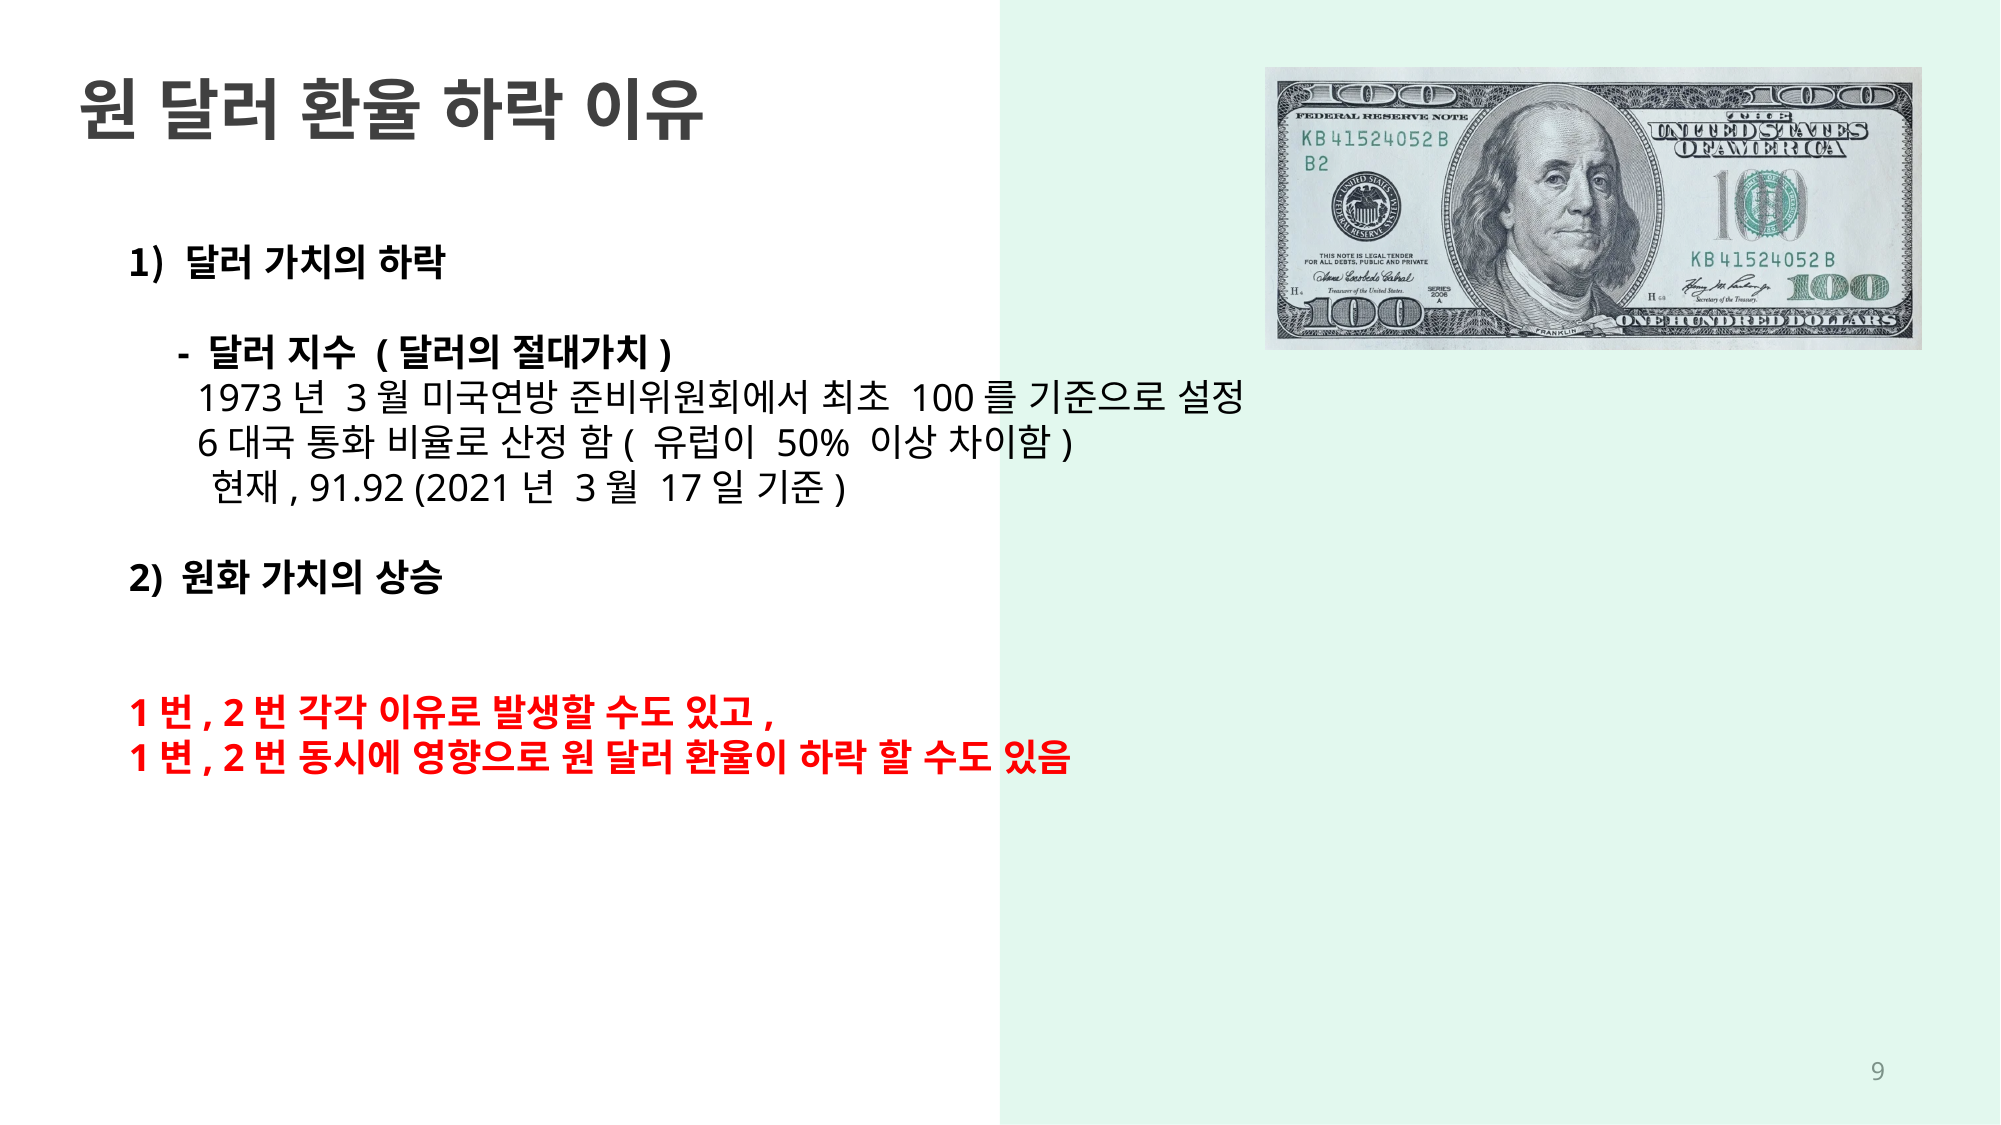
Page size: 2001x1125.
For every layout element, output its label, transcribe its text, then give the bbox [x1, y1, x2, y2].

picture [1265, 67, 1922, 350]
slide_number 8 [1433, 1042, 1900, 1103]
text_box 원 달러 환율 하락 이유 [78, 68, 1076, 149]
text_box 달러 가치의 하락 - 달러 지수 (달러의 절대가치) 1973년 3월 미국연방 준비위원회에서 최초 100를 기준으로 설정 6대국 통화 비율로 산정 함( 유럽이 50% 이상 차이함) 현재, 91.92 (2021년 3월 17일 기준) 2) 원화 가치의 상승 1번, 2번 각각 이유로 발생할 수도 있고, 1변, 2번 동시에 영향으로 원 달러 환율이 하락 할 수도 있음 [114, 231, 1603, 877]
